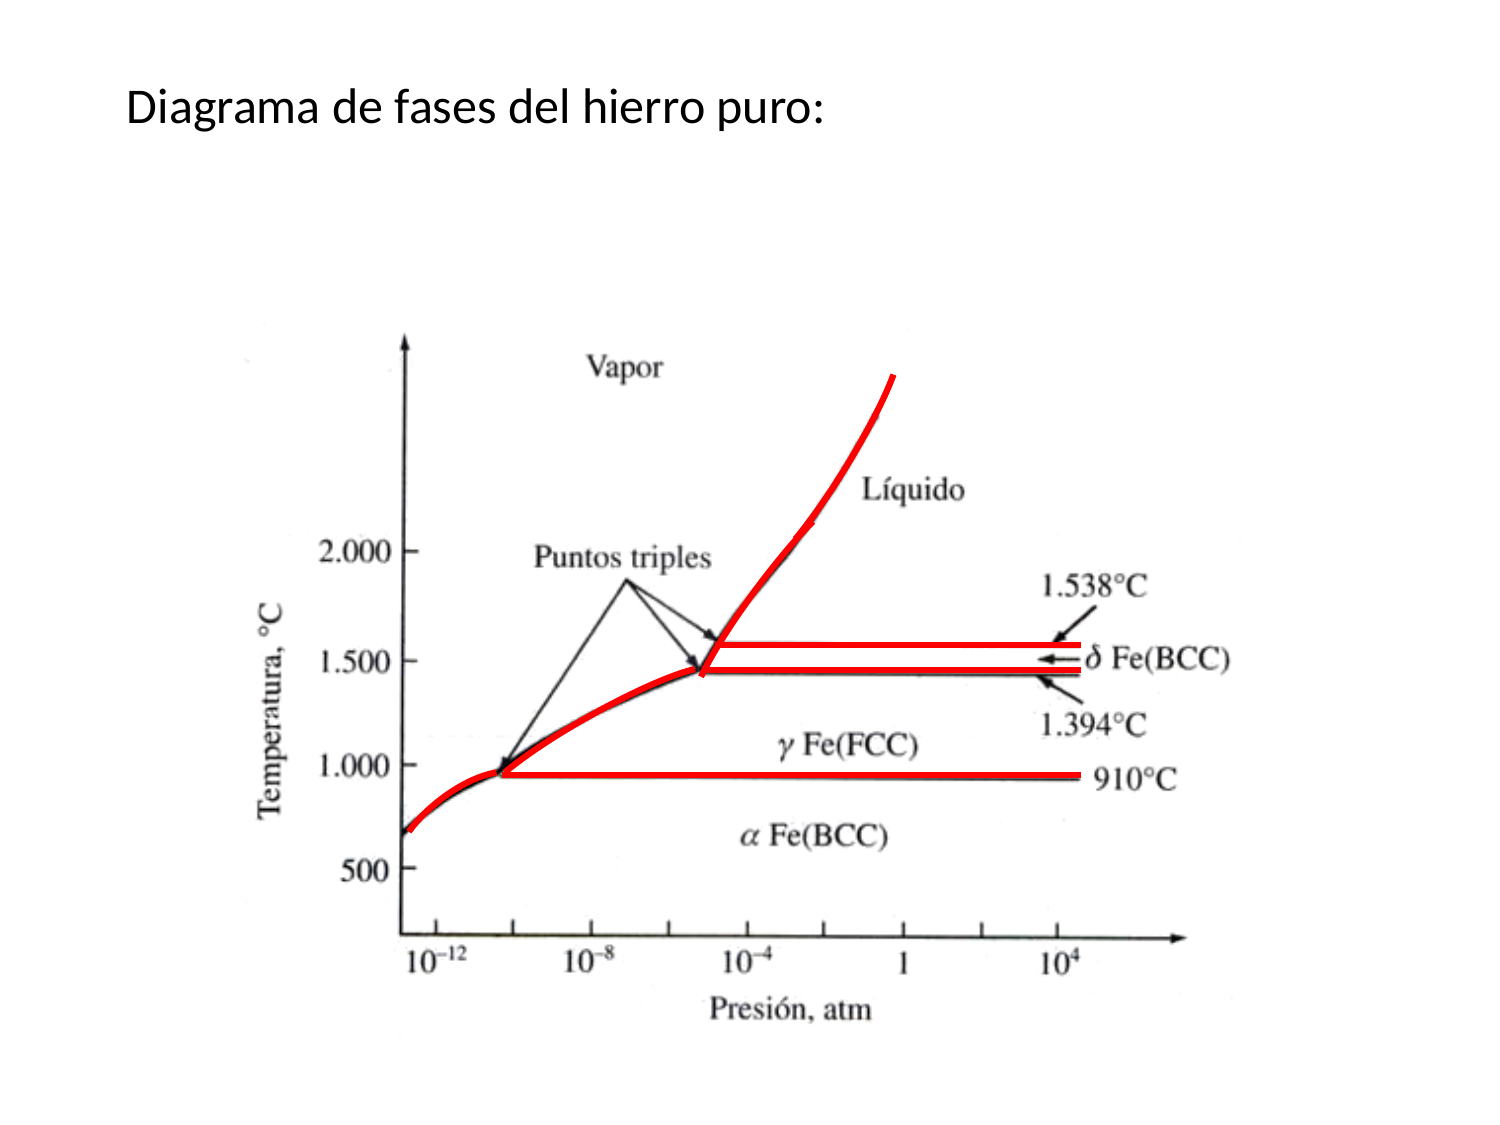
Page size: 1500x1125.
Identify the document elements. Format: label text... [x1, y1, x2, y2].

text_box Diagrama de fases del hierro puro: [112, 66, 1447, 142]
picture [241, 323, 1247, 1038]
